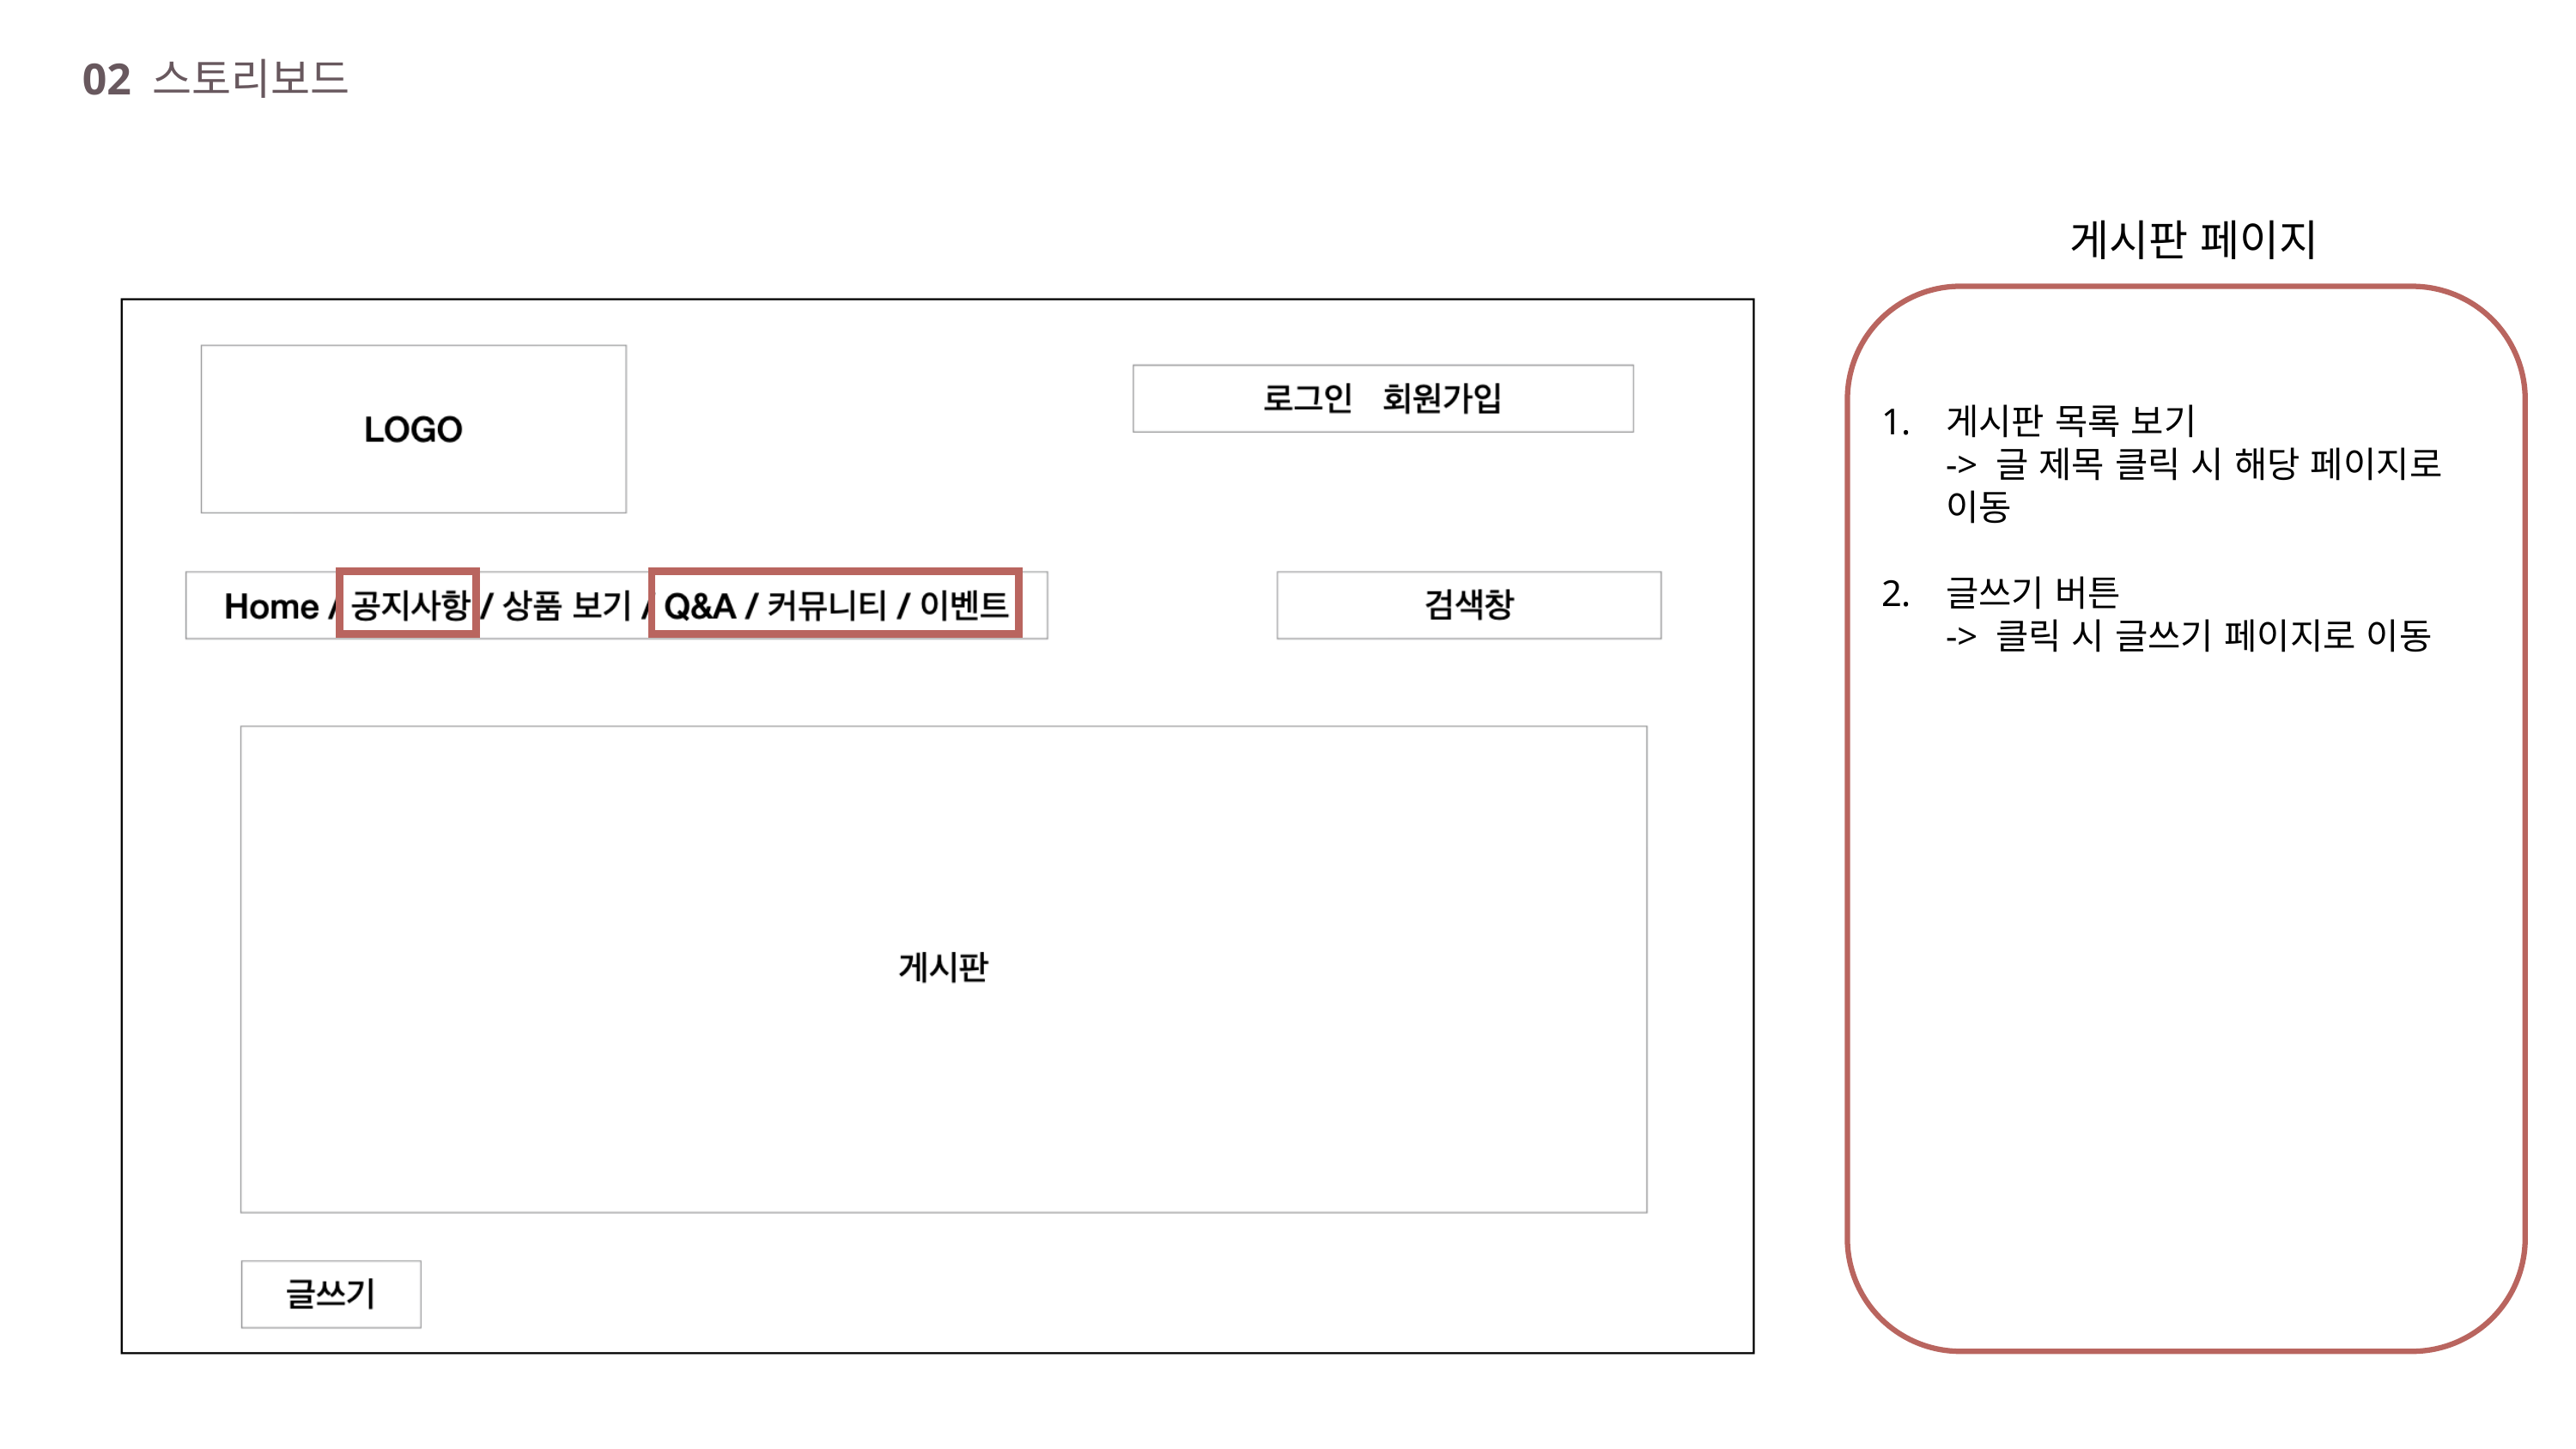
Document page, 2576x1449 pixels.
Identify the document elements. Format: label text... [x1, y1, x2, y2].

text_box 02 스토리보드 [70, 45, 664, 110]
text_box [117, 295, 1768, 1362]
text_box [1847, 207, 2525, 1352]
